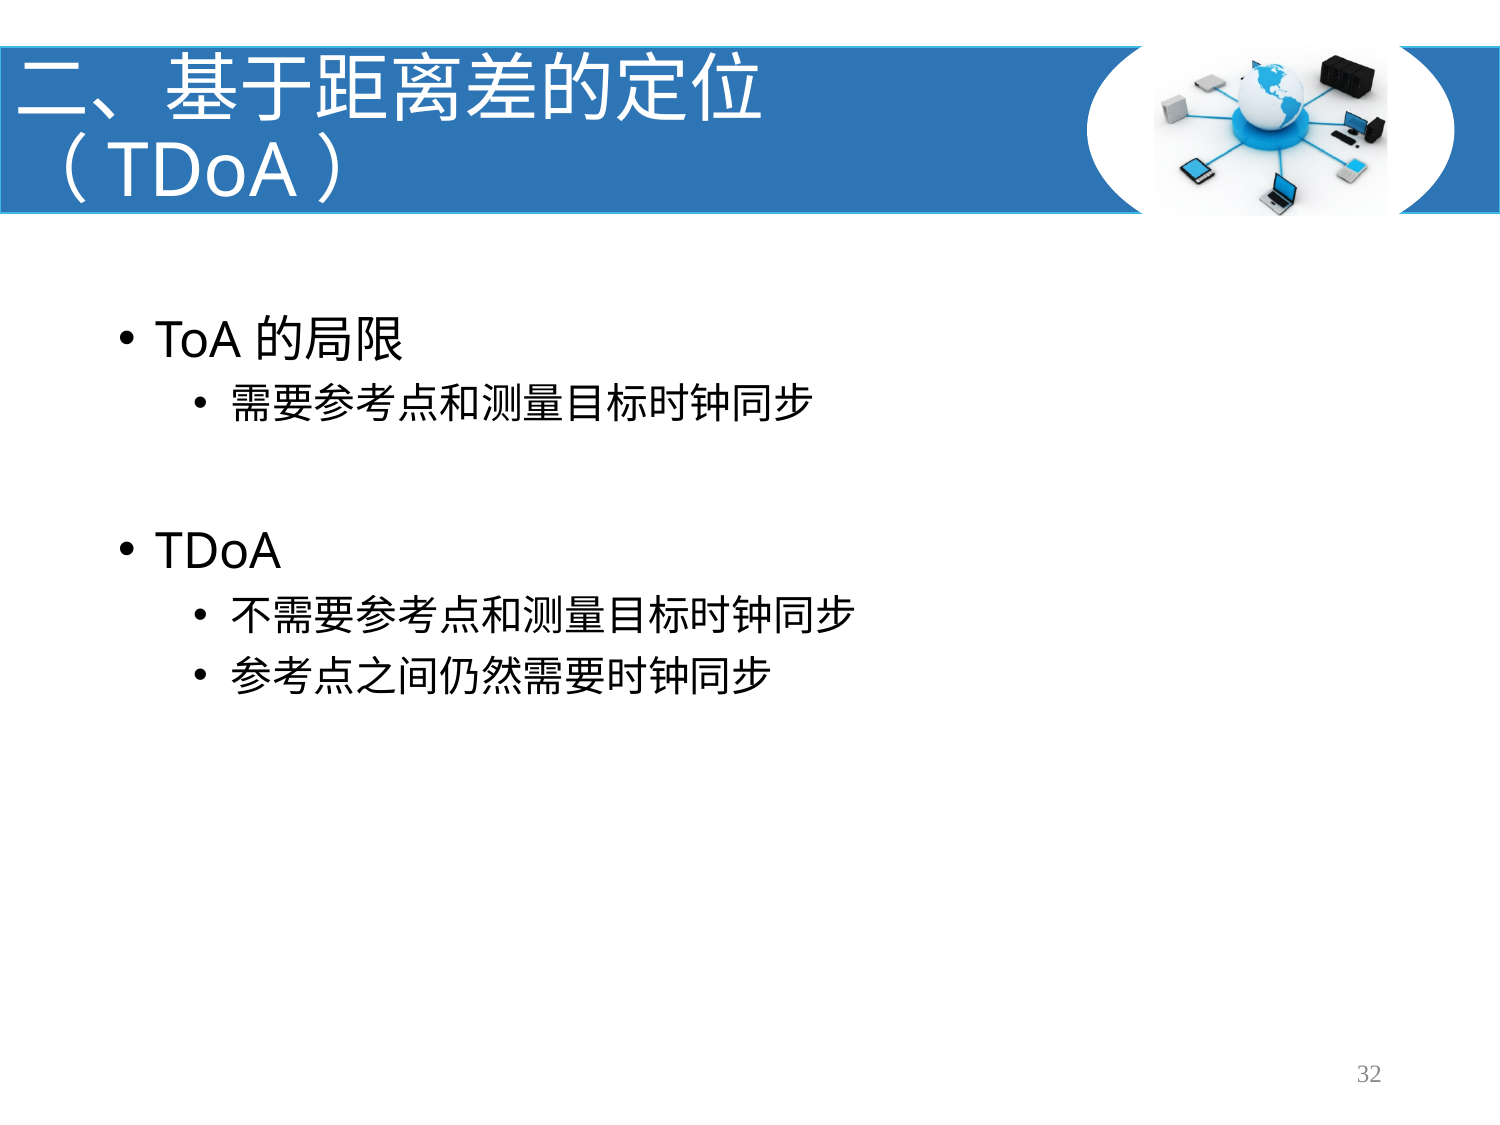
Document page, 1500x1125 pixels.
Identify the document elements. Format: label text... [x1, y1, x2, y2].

list ToA的局限 需要参考点和测量目标时钟同步 TDoA 不需要参考点和测量目标时钟同步 参考点之间仍然需要时钟同步 [103, 299, 1397, 1014]
title 二、基于距离差的定位（TDoA） [0, 50, 1128, 214]
slide_number 32 [1059, 1042, 1397, 1103]
picture [1154, 46, 1388, 216]
